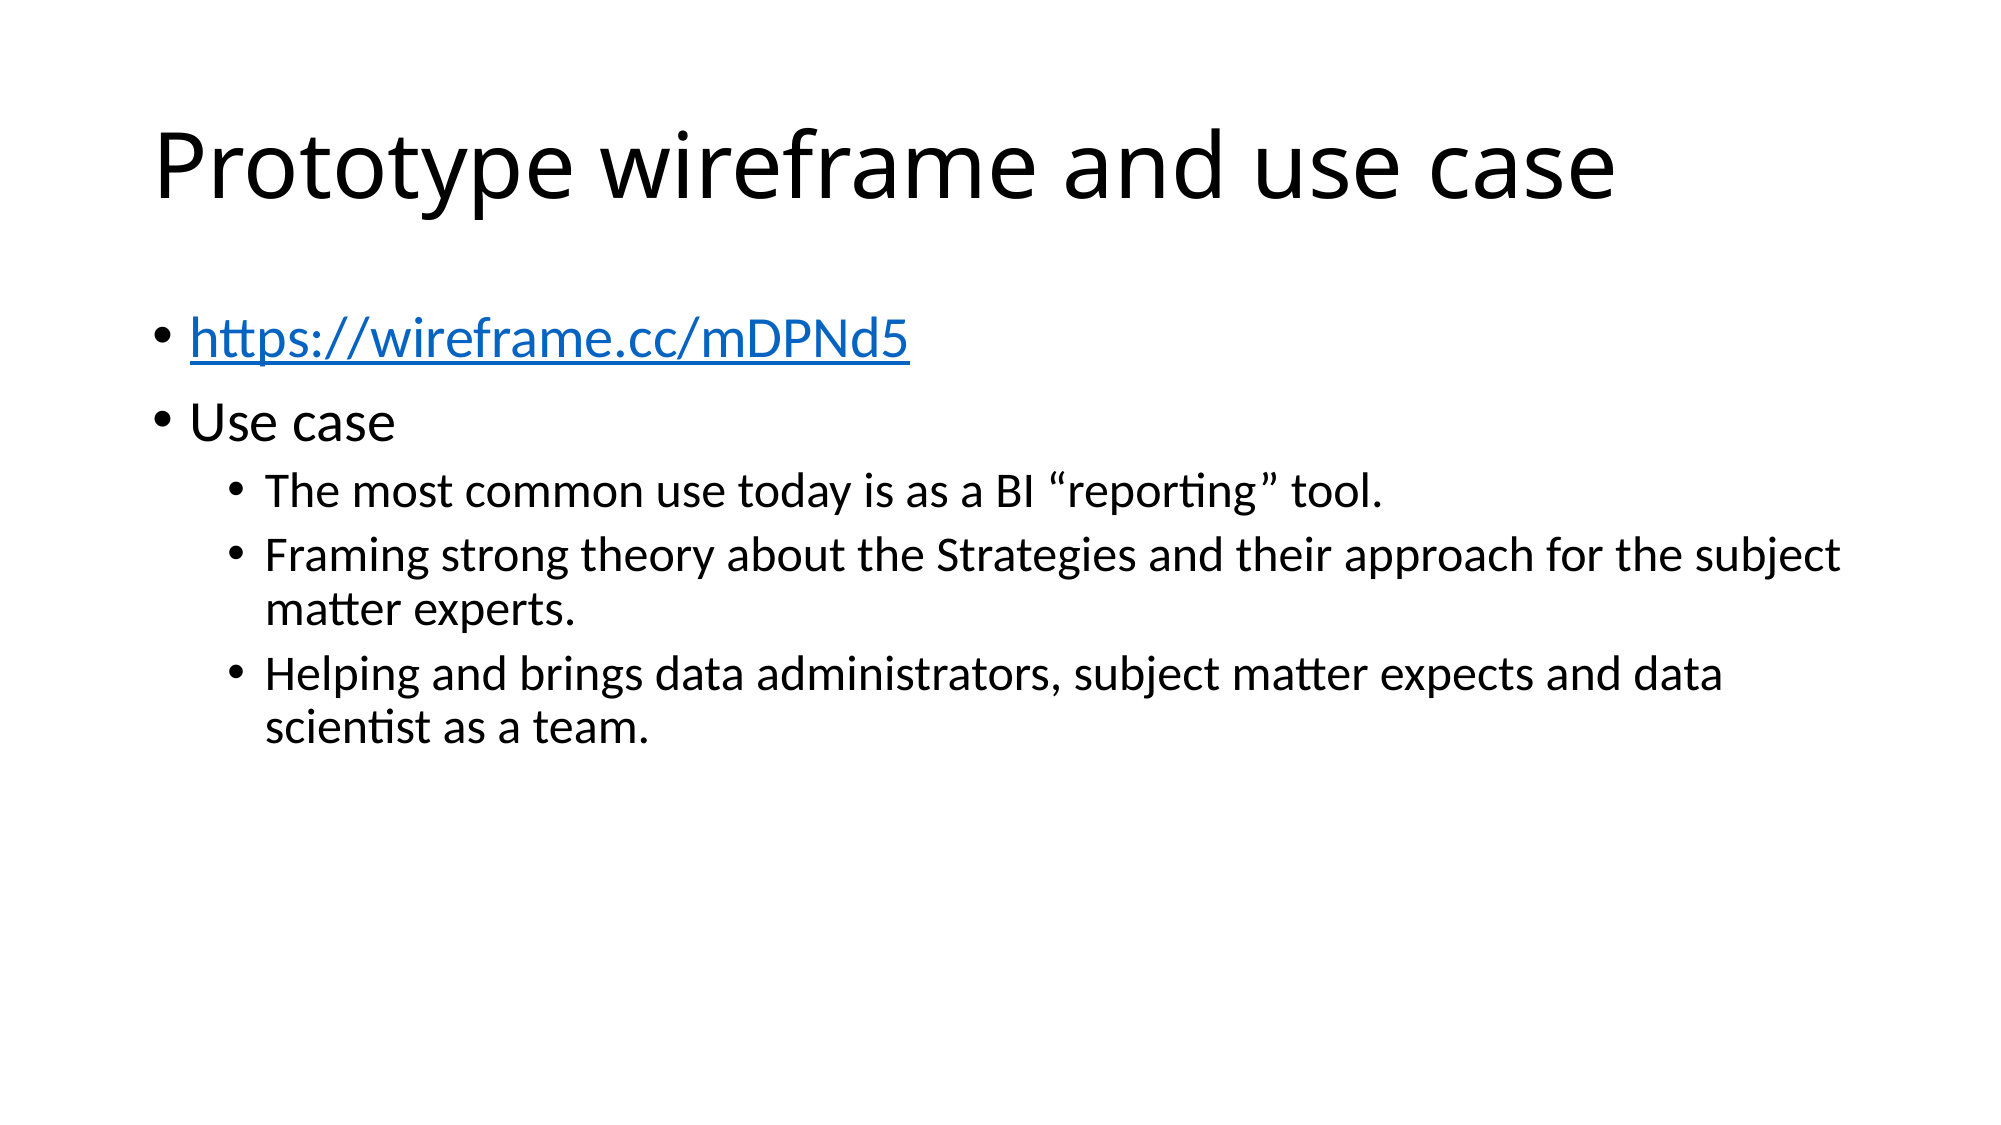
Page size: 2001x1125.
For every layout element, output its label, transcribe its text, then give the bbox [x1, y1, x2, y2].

title Prototype wireframe and use case [137, 59, 1863, 278]
list https://wireframe.cc/mDPNd5 Use case The most common use today is as a BI “reporting” tool. Framing strong theory about the Strategies and their approach for the subject matter experts. Helping and brings data administrators, subject matter expects and data scientist as a team. [137, 299, 1863, 1014]
